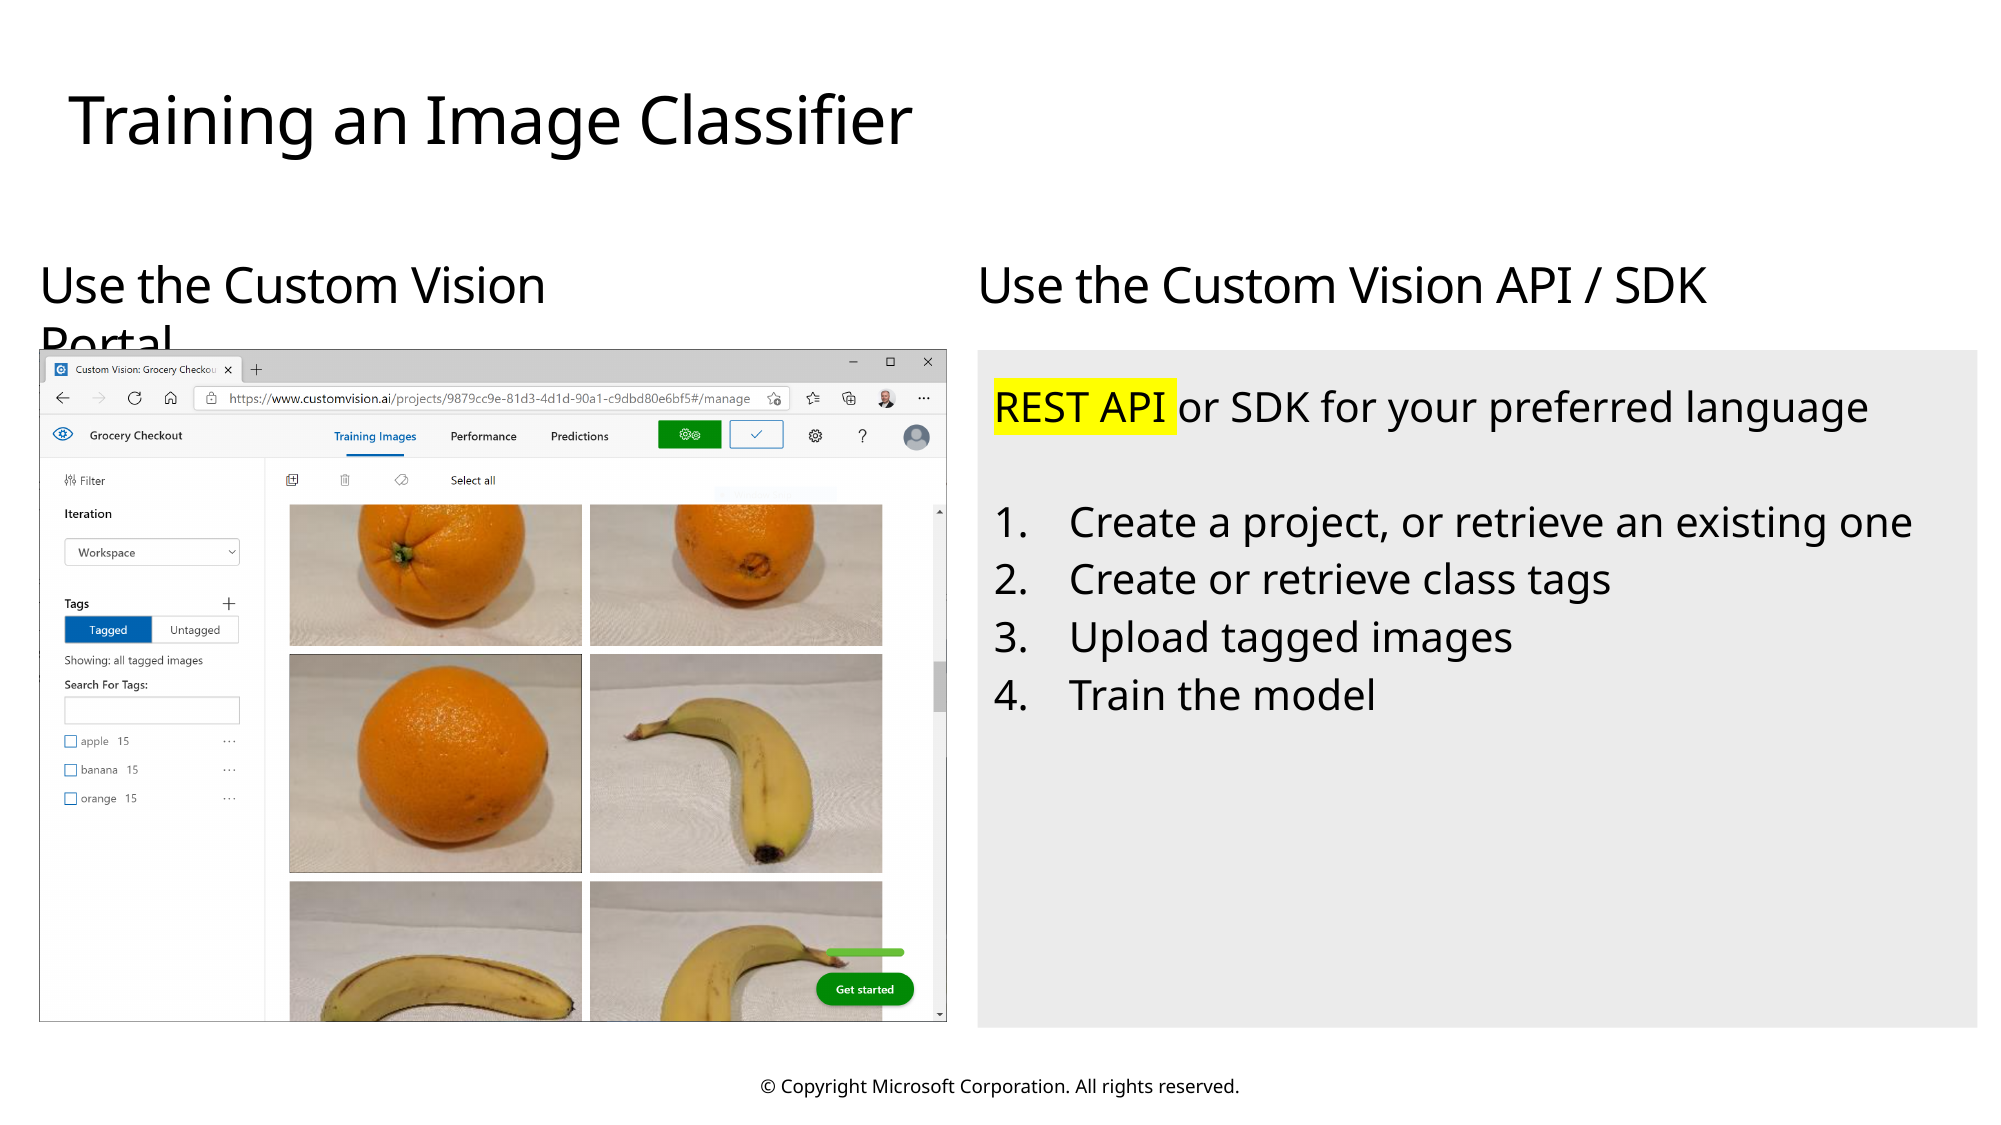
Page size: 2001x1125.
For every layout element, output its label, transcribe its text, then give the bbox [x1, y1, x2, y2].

picture [39, 349, 947, 1022]
list Use the Custom Vision Portal [39, 238, 710, 330]
text_box Use the Custom Vision API / SDK [977, 238, 1786, 329]
text_box REST API or SDK for your preferred language Create a project, or retrieve an existing one Create or retrieve class tags Upload tagged images Train the model [964, 362, 1944, 744]
title Training an Image Classifier [68, 72, 1930, 184]
text_box [977, 349, 1978, 1028]
